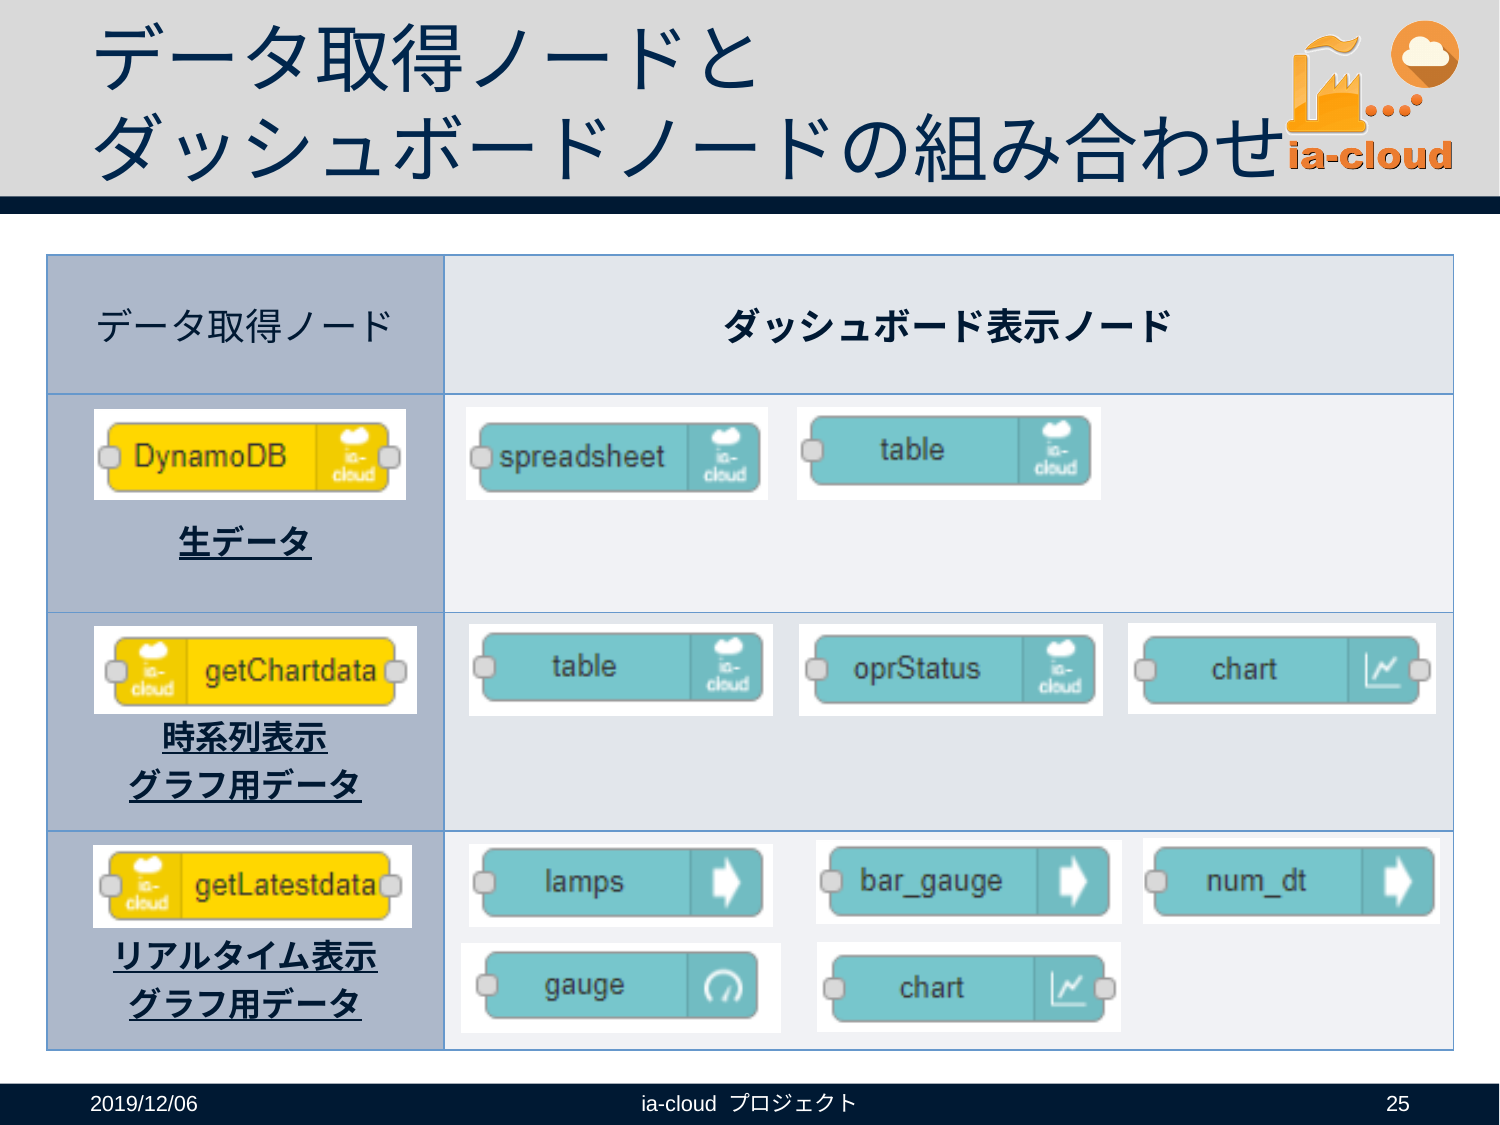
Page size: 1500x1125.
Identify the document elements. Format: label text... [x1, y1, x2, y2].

table_cell 生データ [48, 395, 443, 612]
footer ia-cloud プロジェクト [512, 1082, 988, 1121]
table_cell [445, 832, 1453, 1049]
table_header データ取得ノード [48, 256, 443, 393]
table_header ダッシュボード表示ノード [445, 256, 1453, 393]
picture [1143, 838, 1441, 924]
picture [797, 407, 1102, 500]
table_cell 時系列表示 グラフ用データ [48, 613, 443, 830]
table_cell [445, 395, 1453, 612]
slide_number 25 [1074, 1082, 1425, 1121]
table_cell リアルタイム表示 グラフ用データ [48, 832, 443, 1049]
picture [94, 409, 406, 500]
picture [468, 843, 773, 928]
picture [798, 623, 1103, 717]
picture [817, 942, 1122, 1032]
picture [461, 943, 781, 1034]
table_cell [445, 613, 1453, 830]
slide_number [75, 1082, 425, 1121]
picture [1128, 623, 1436, 714]
title データ取得ノードと ダッシュボードノードの組み合わせ [75, 42, 1436, 161]
picture [94, 626, 417, 715]
picture [93, 844, 412, 929]
picture [816, 840, 1123, 924]
picture [1263, 17, 1479, 204]
picture [468, 623, 773, 717]
picture [465, 407, 768, 500]
